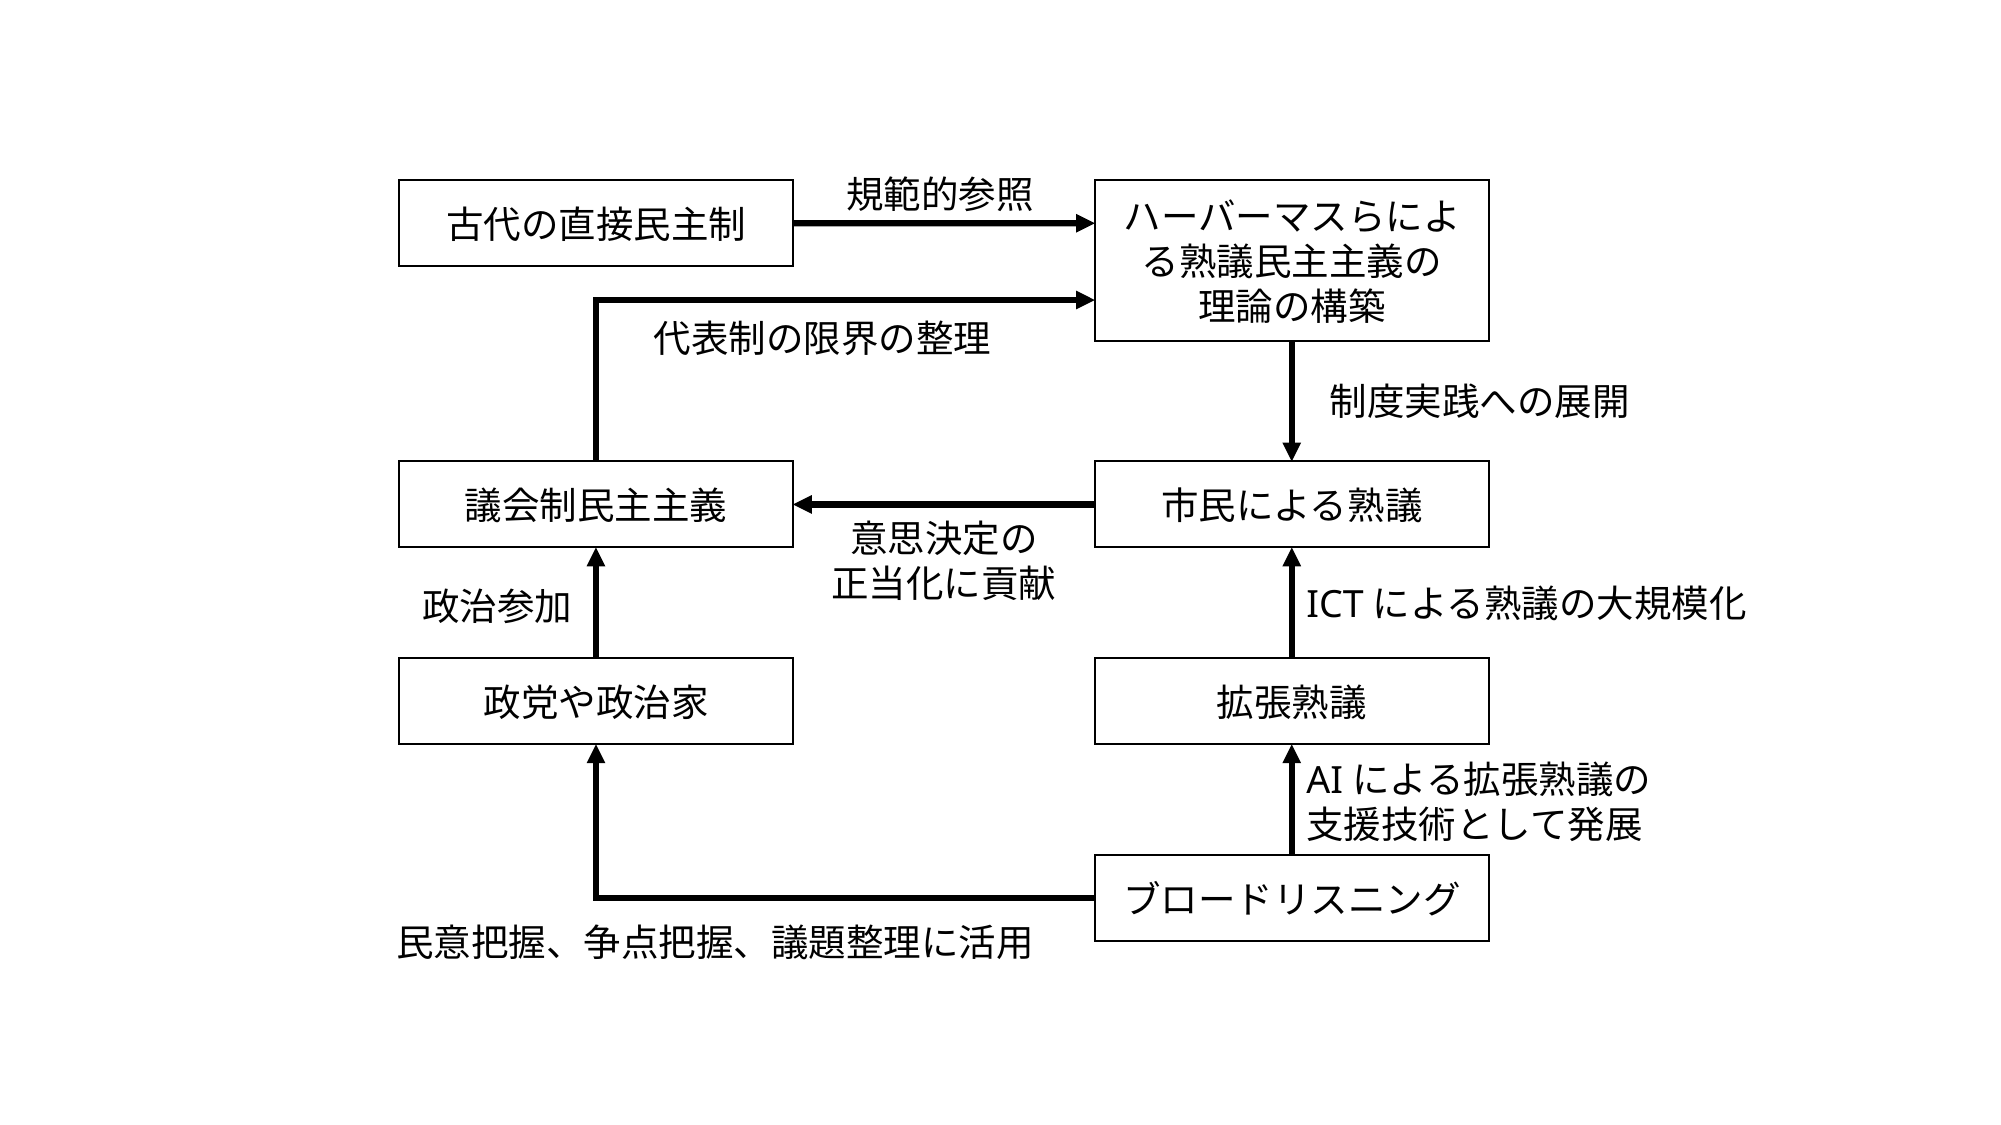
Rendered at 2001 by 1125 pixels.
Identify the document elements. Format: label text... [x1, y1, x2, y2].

text_box 政治参加 [389, 574, 588, 636]
text_box ICTによる熟議の大規模化 [1292, 572, 1792, 633]
text_box 議会制民主主義 [398, 460, 764, 548]
text_box ブロードリスニング [1094, 854, 1490, 942]
text_box 代表制の限界の整理 [927, 306, 1013, 368]
text_box 古代の直接民主制 [398, 179, 764, 267]
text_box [764, 131, 927, 631]
text_box 代表制の限界の整理 [638, 306, 764, 368]
text_box 拡張熟議 [1094, 657, 1490, 745]
text_box 意思決定の 正当化に貢献 [927, 506, 1127, 613]
text_box 意思決定の 正当化に貢献 [760, 506, 764, 613]
text_box 規範的参照 [927, 163, 1082, 223]
text_box 制度実践への展開 [1314, 370, 1709, 432]
text_box AIによる拡張熟議の支援技術として発展 [1292, 748, 1687, 855]
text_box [595, 744, 1095, 899]
text_box 民意把握、争点把握、議題整理に活用 [380, 910, 1082, 972]
text_box ハーバーマスらによる熟議民主主義の 理論の構築 [1094, 179, 1490, 342]
text_box 政党や政治家 [398, 657, 794, 745]
text_box 市民による熟議 [1094, 460, 1490, 548]
